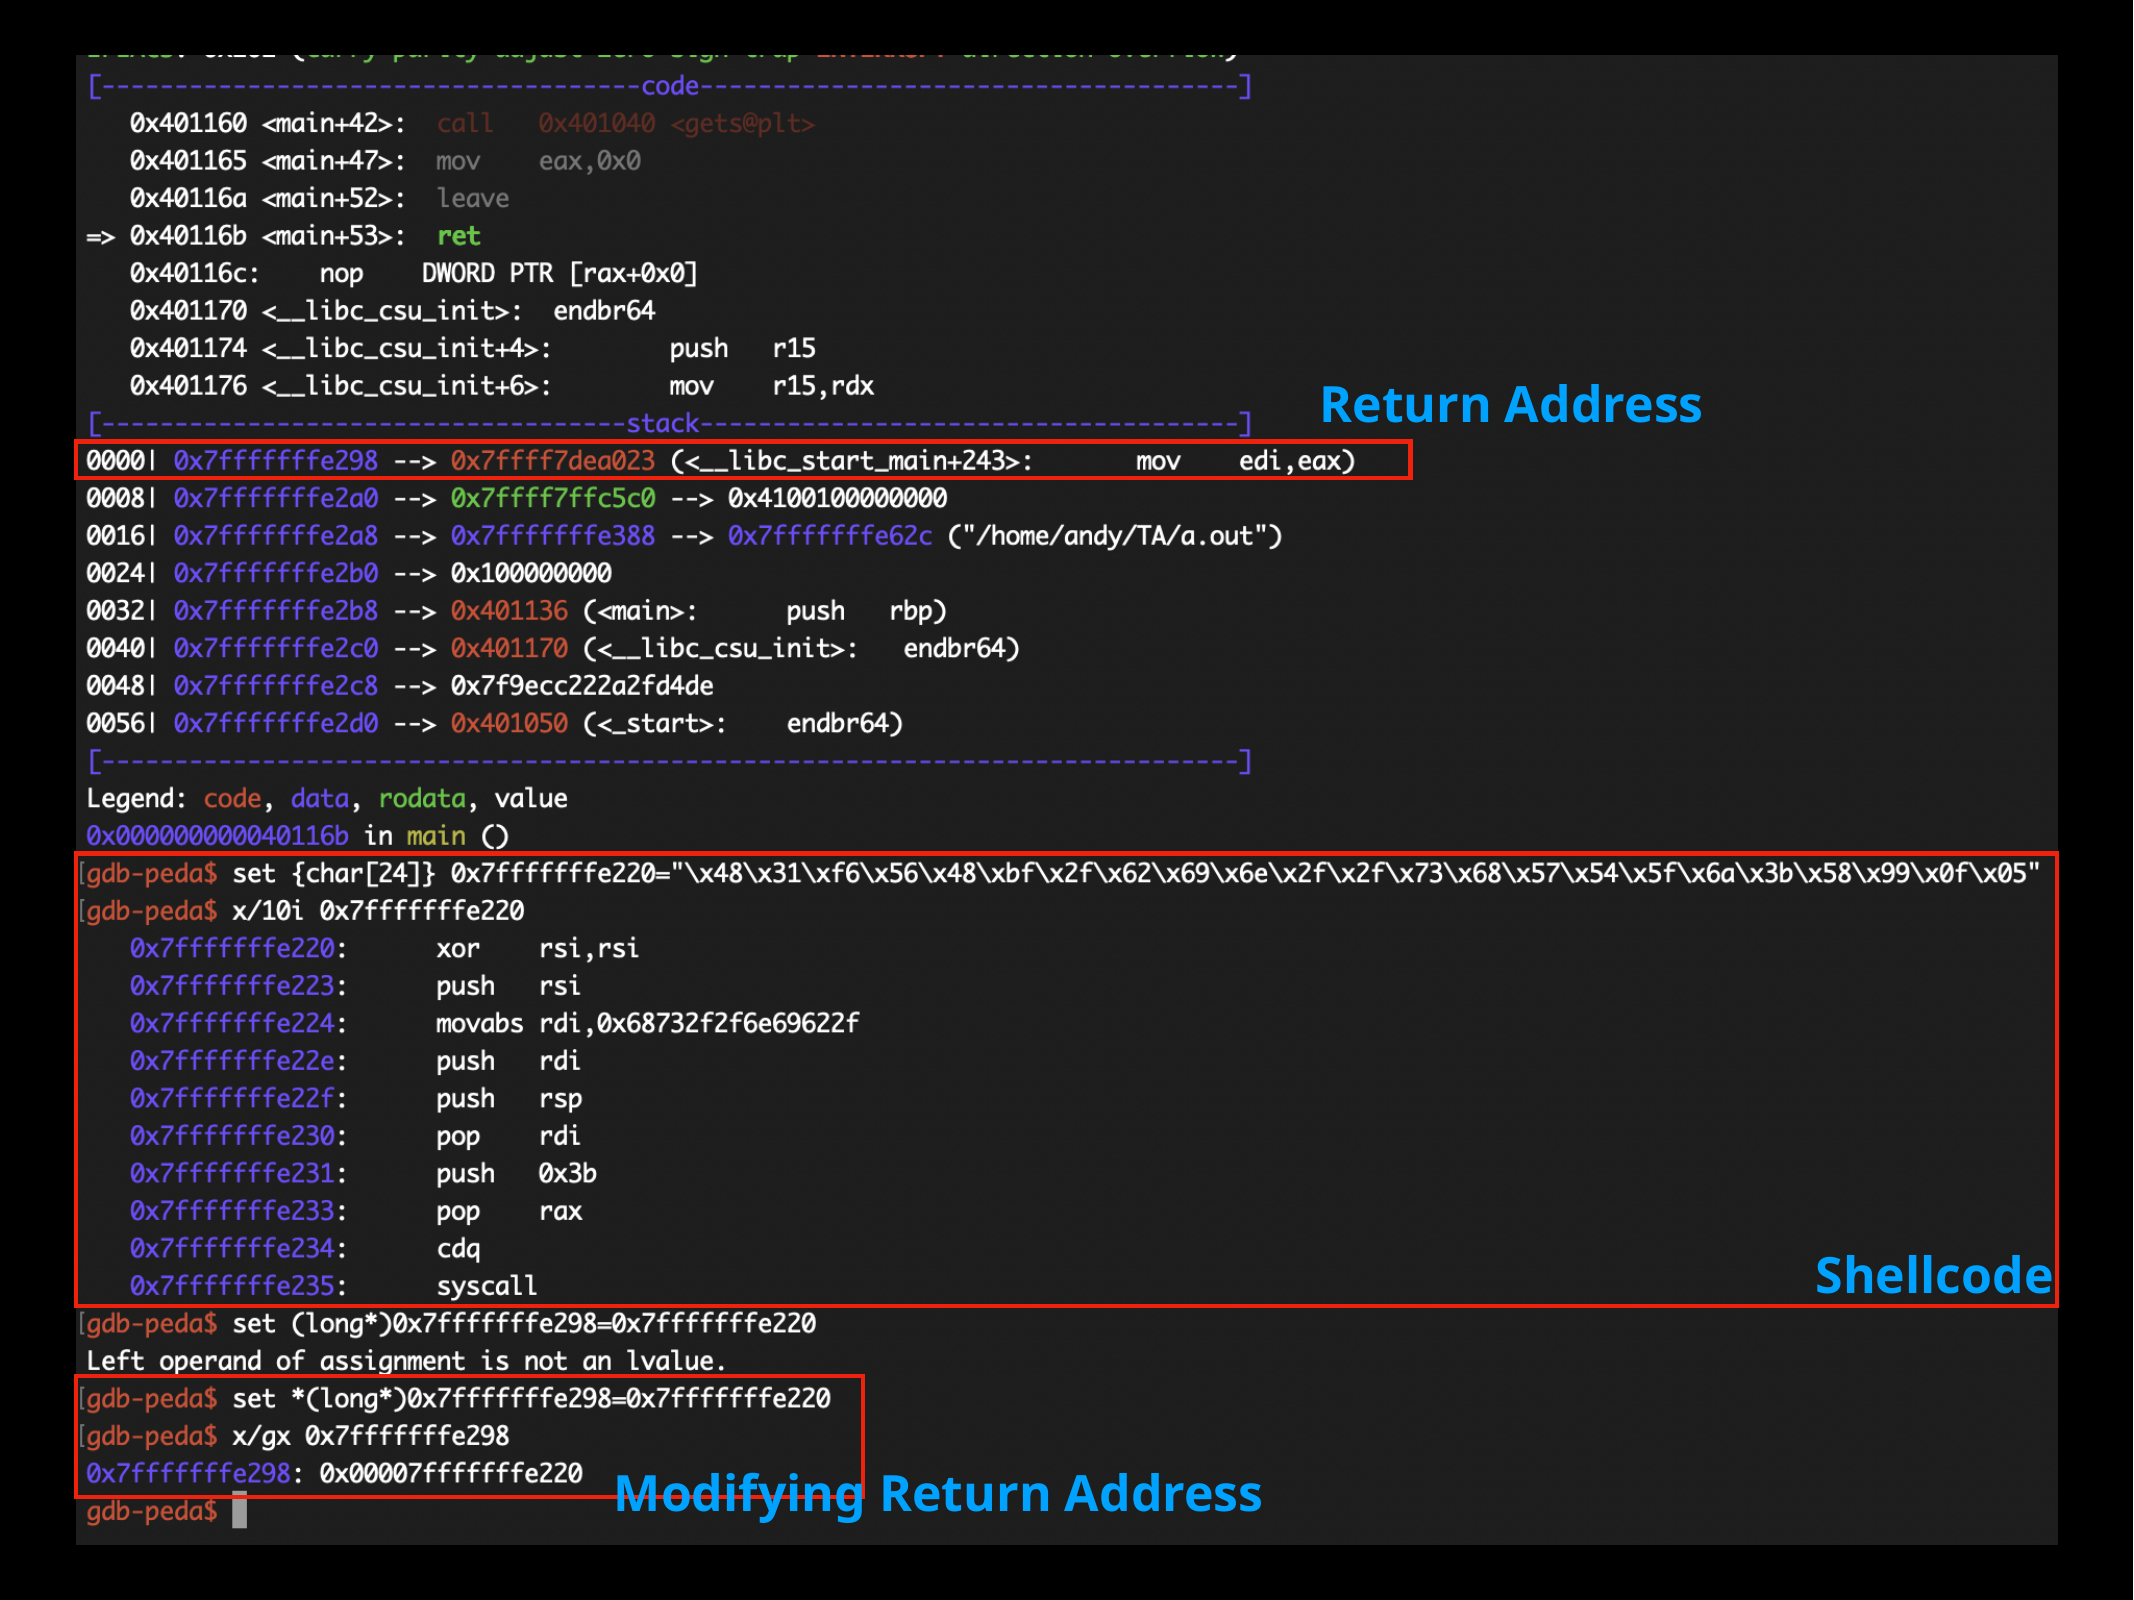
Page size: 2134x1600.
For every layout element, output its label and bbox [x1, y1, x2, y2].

picture [75, 54, 2058, 1545]
